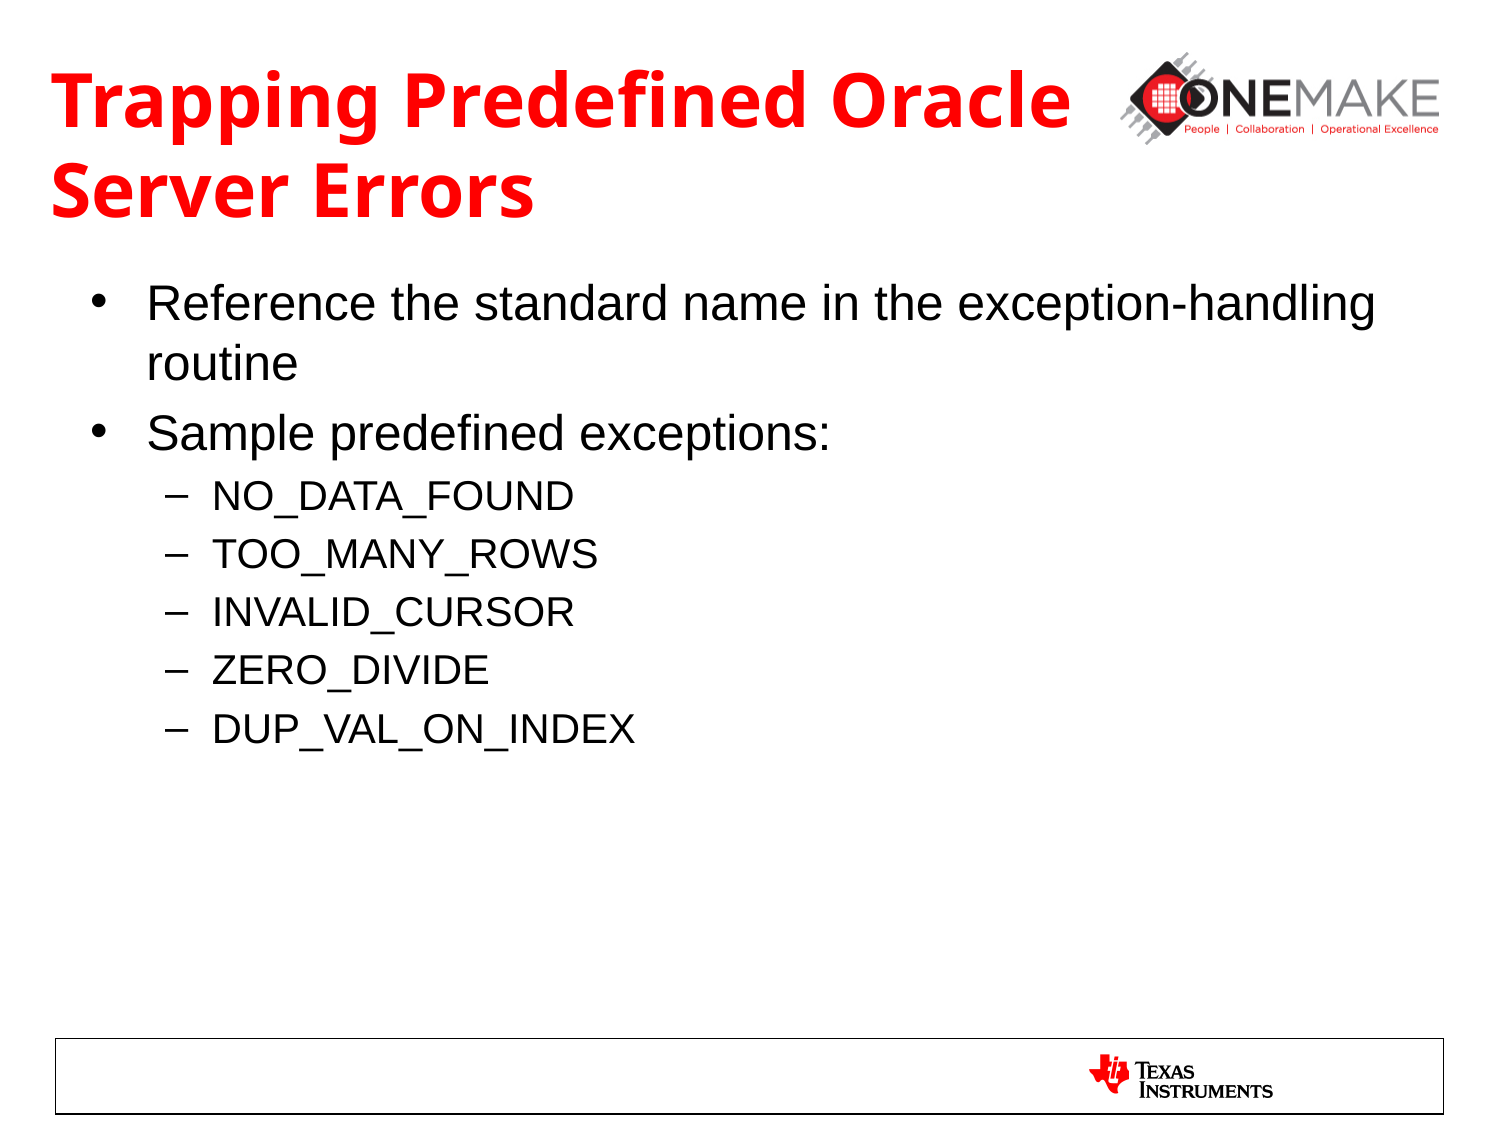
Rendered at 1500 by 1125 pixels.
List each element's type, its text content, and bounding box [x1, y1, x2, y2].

picture [1120, 52, 1439, 145]
list Reference the standard name in the exception-handling routine Sample predefined exceptions: NO_DATA_FOUND TOO_MANY_ROWS INVALID_CURSOR ZERO_DIVIDE DUP_VAL_ON_INDEX [75, 262, 1423, 980]
picture [1087, 1052, 1274, 1099]
title Trapping Predefined Oracle Server Errors [35, 45, 1102, 233]
